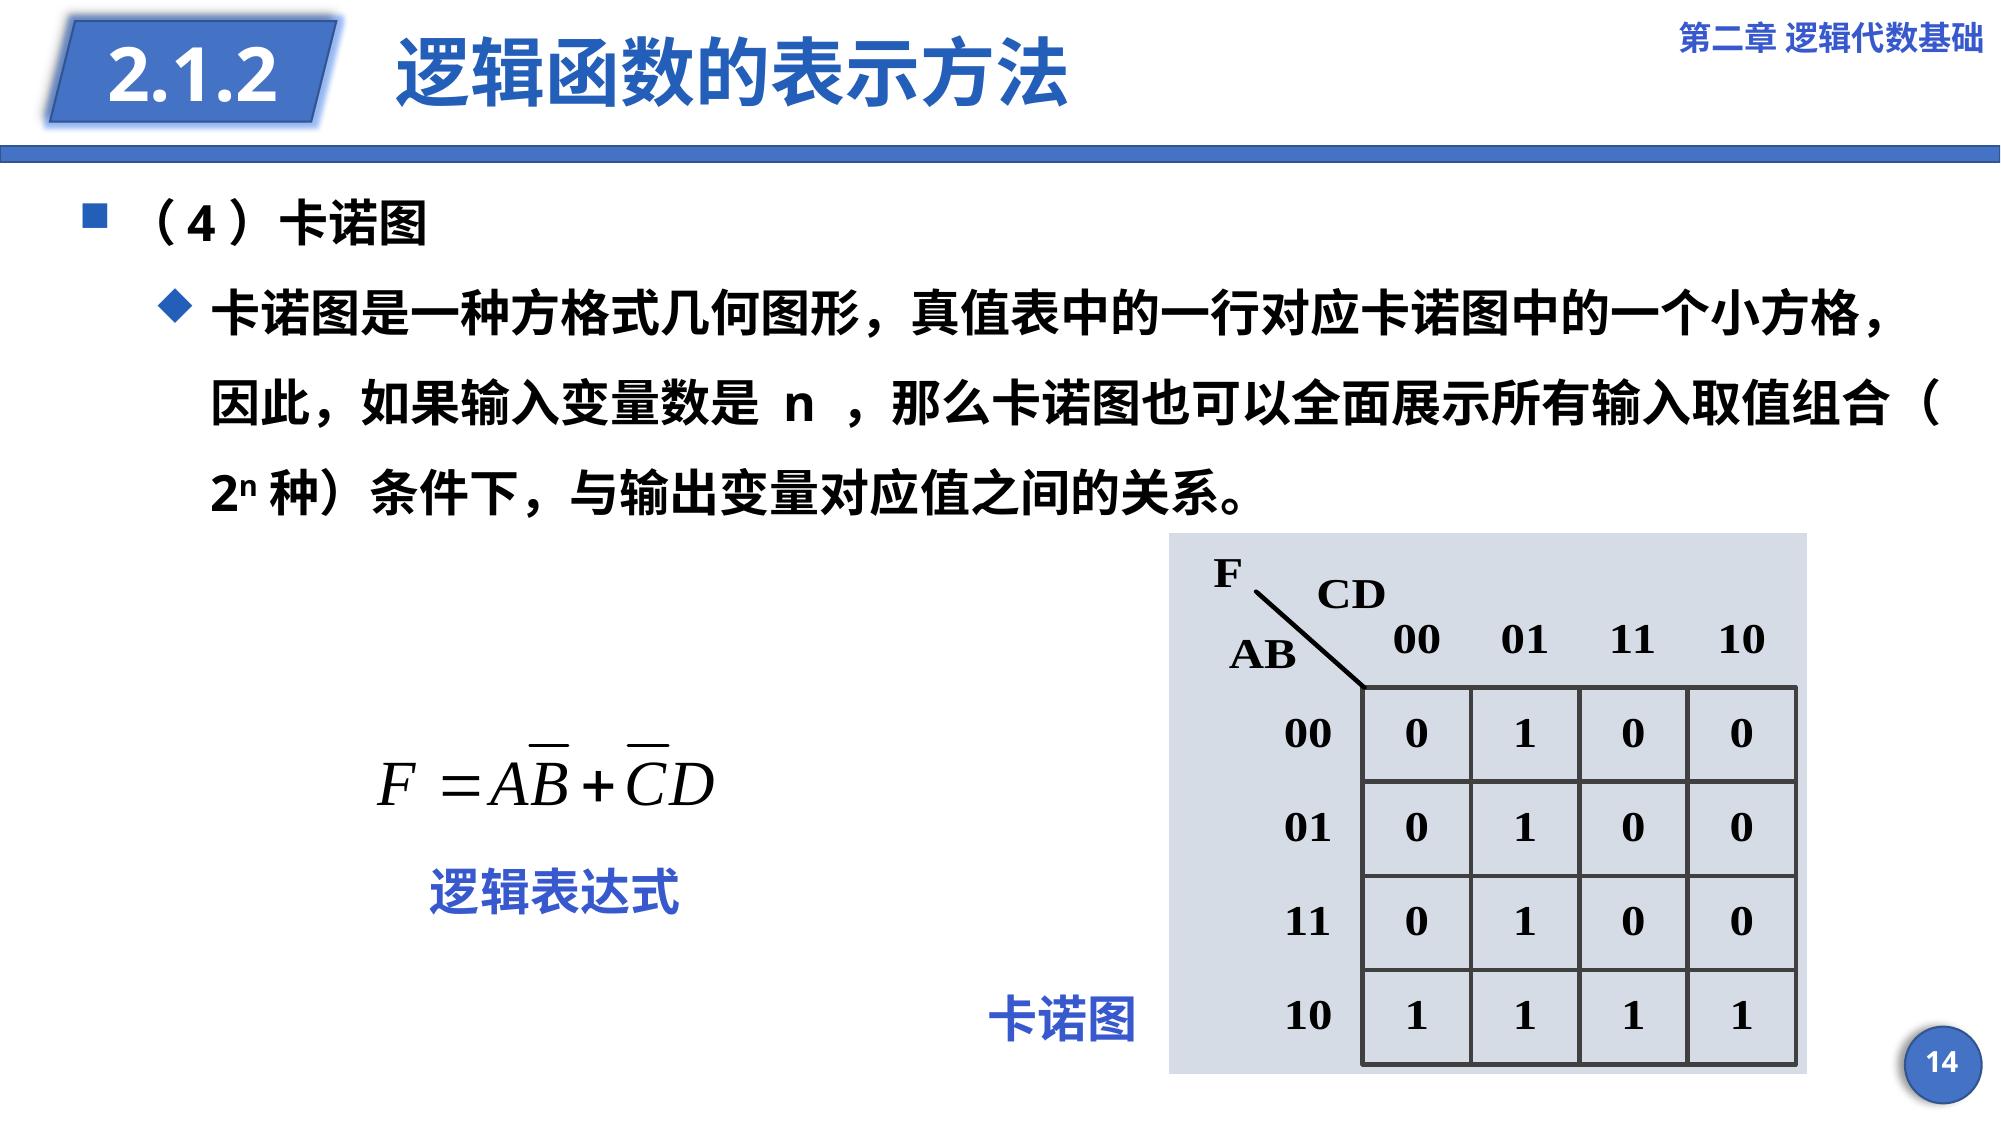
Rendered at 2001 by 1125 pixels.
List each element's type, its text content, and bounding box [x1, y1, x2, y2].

footer 第二章 逻辑代数基础 [1659, 0, 2000, 83]
slide_number 14 [1895, 1033, 1989, 1094]
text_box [365, 730, 728, 822]
text_box 逻辑表达式 [415, 853, 695, 929]
text_box （4）卡诺图 卡诺图是一种方格式几何图形，真值表中的一行对应卡诺图中的一个小方格，因此，如果输入变量数是 n ，那么卡诺图也可以全面展示所有输入取值组合（ 2n种）条件下，与输出变量对应值之间的关系。 [64, 154, 1962, 529]
text_box 卡诺图 [972, 980, 1153, 1055]
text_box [1169, 532, 1808, 1075]
title 逻辑函数的表示方法 [380, 16, 1108, 137]
text_box 2.1.2 [48, 20, 338, 123]
